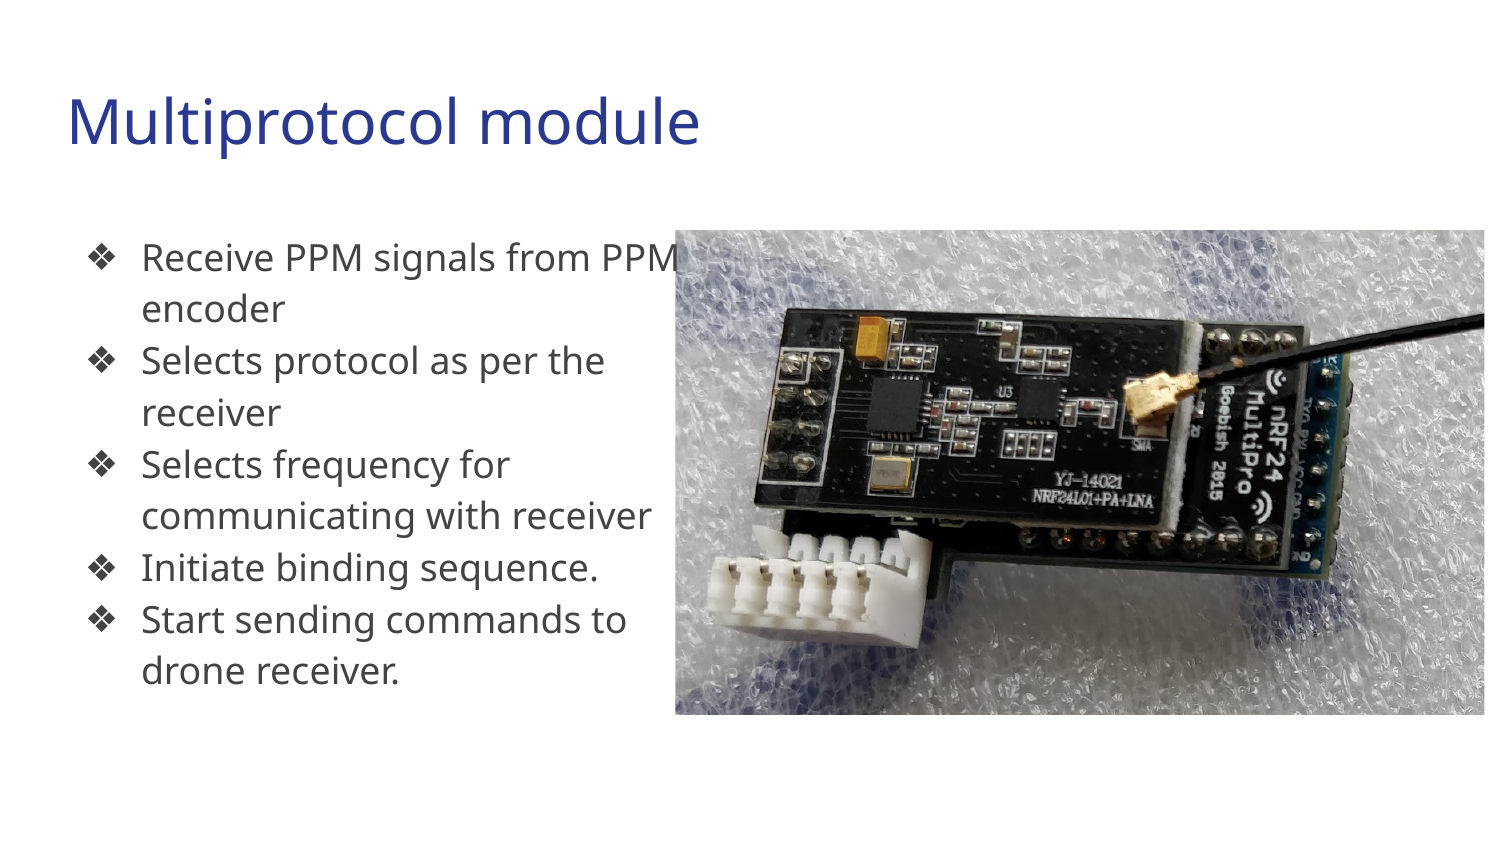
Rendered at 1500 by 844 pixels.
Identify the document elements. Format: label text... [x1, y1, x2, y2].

picture [675, 229, 1485, 716]
list Receive PPM signals from PPM encoder Selects protocol as per the receiver Selects frequency for communicating with receiver Initiate binding sequence. Start sending commands to drone receiver. [51, 211, 721, 786]
title Multiprotocol module [51, 67, 1449, 167]
